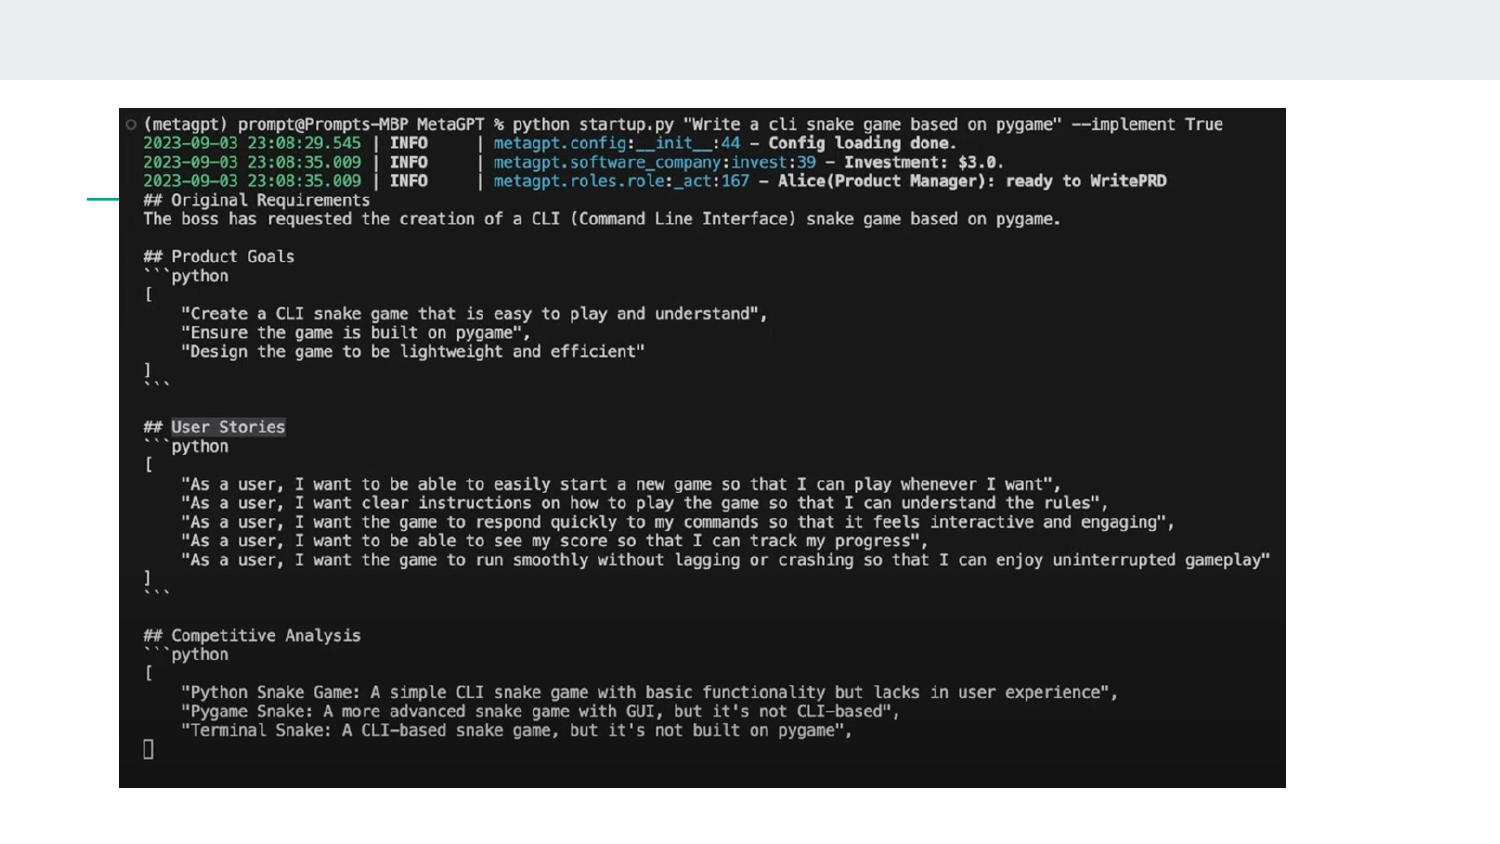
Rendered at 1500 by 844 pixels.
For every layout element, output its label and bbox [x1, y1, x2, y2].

picture [119, 108, 1286, 789]
